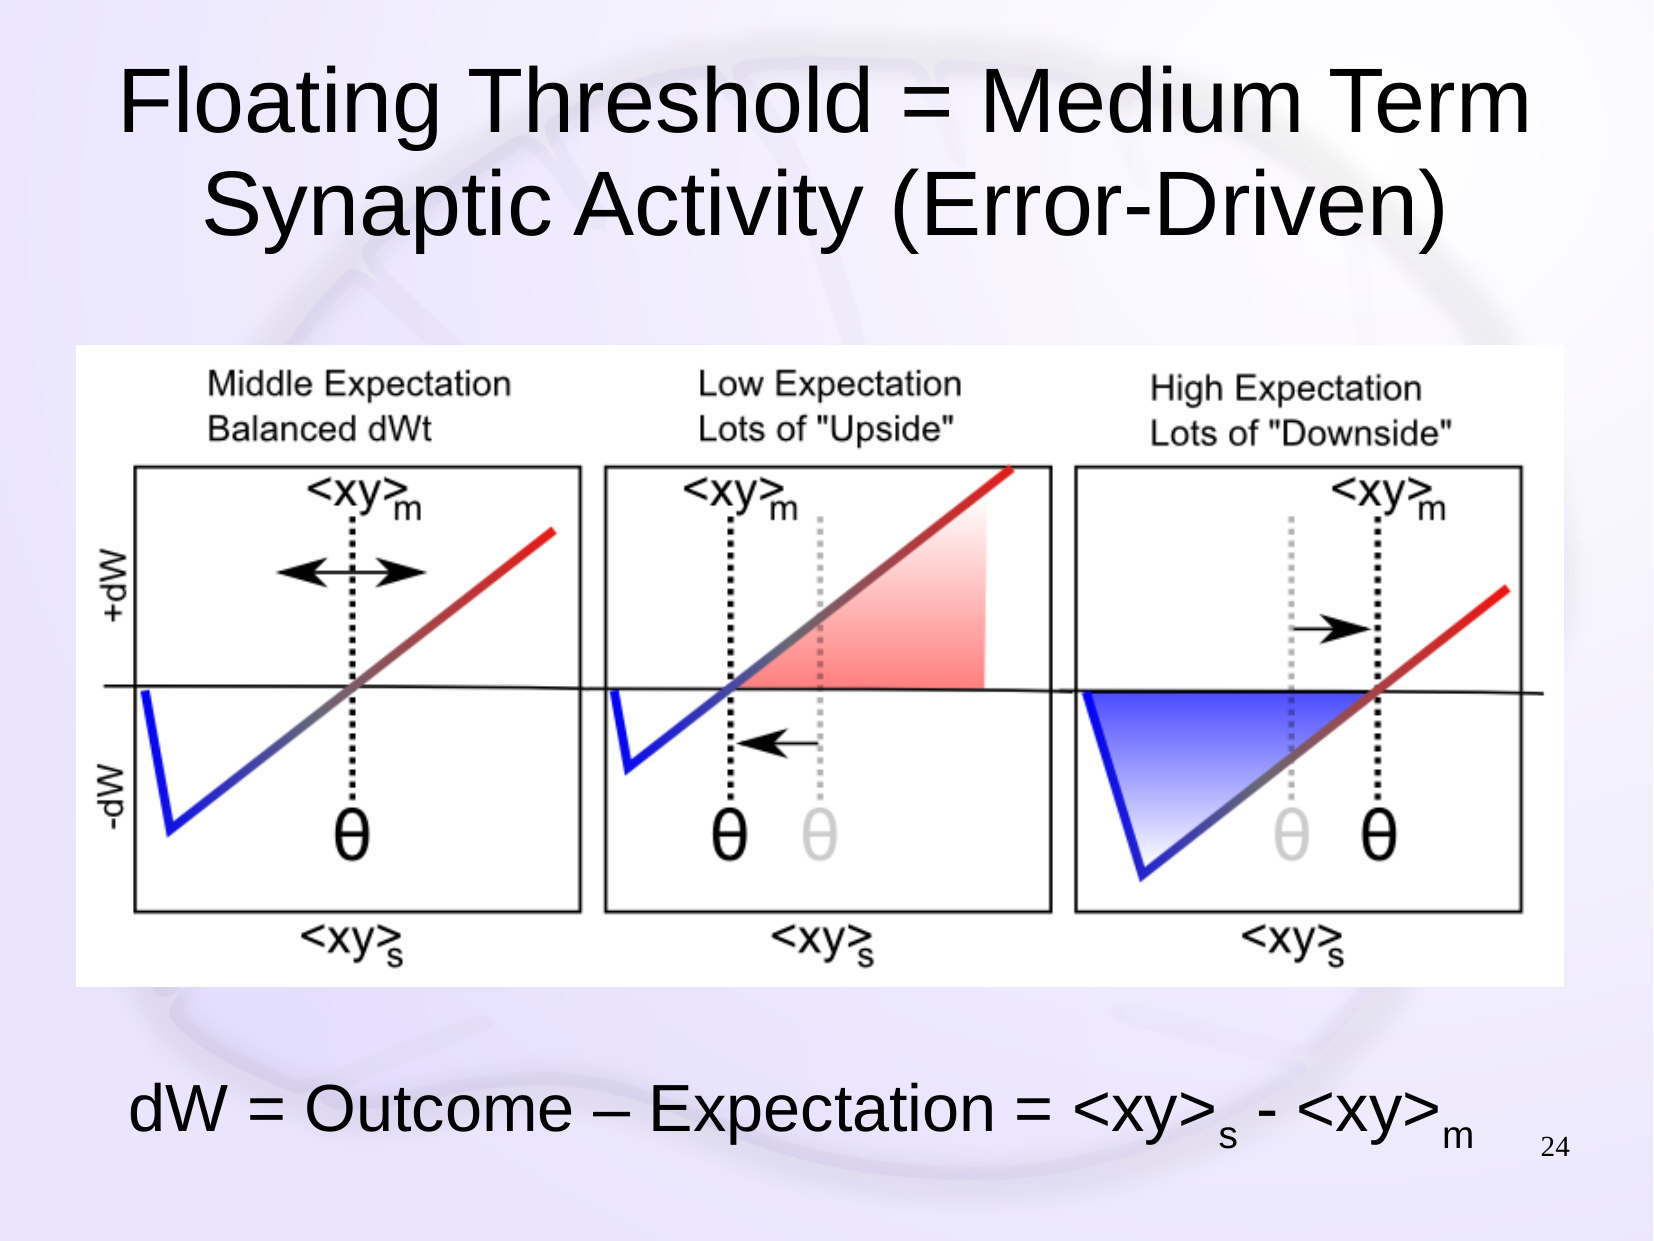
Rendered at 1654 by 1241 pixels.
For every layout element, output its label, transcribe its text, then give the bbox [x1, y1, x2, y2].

text_box dW = Outcome – Expectation = <xy>s - <xy>m [113, 1057, 1552, 1158]
title Floating Threshold = Medium Term Synaptic Activity (Error-Driven) [82, 49, 1571, 257]
picture [0, 0, 1654, 1241]
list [76, 345, 1565, 987]
slide_number 24 [1184, 1129, 1571, 1216]
